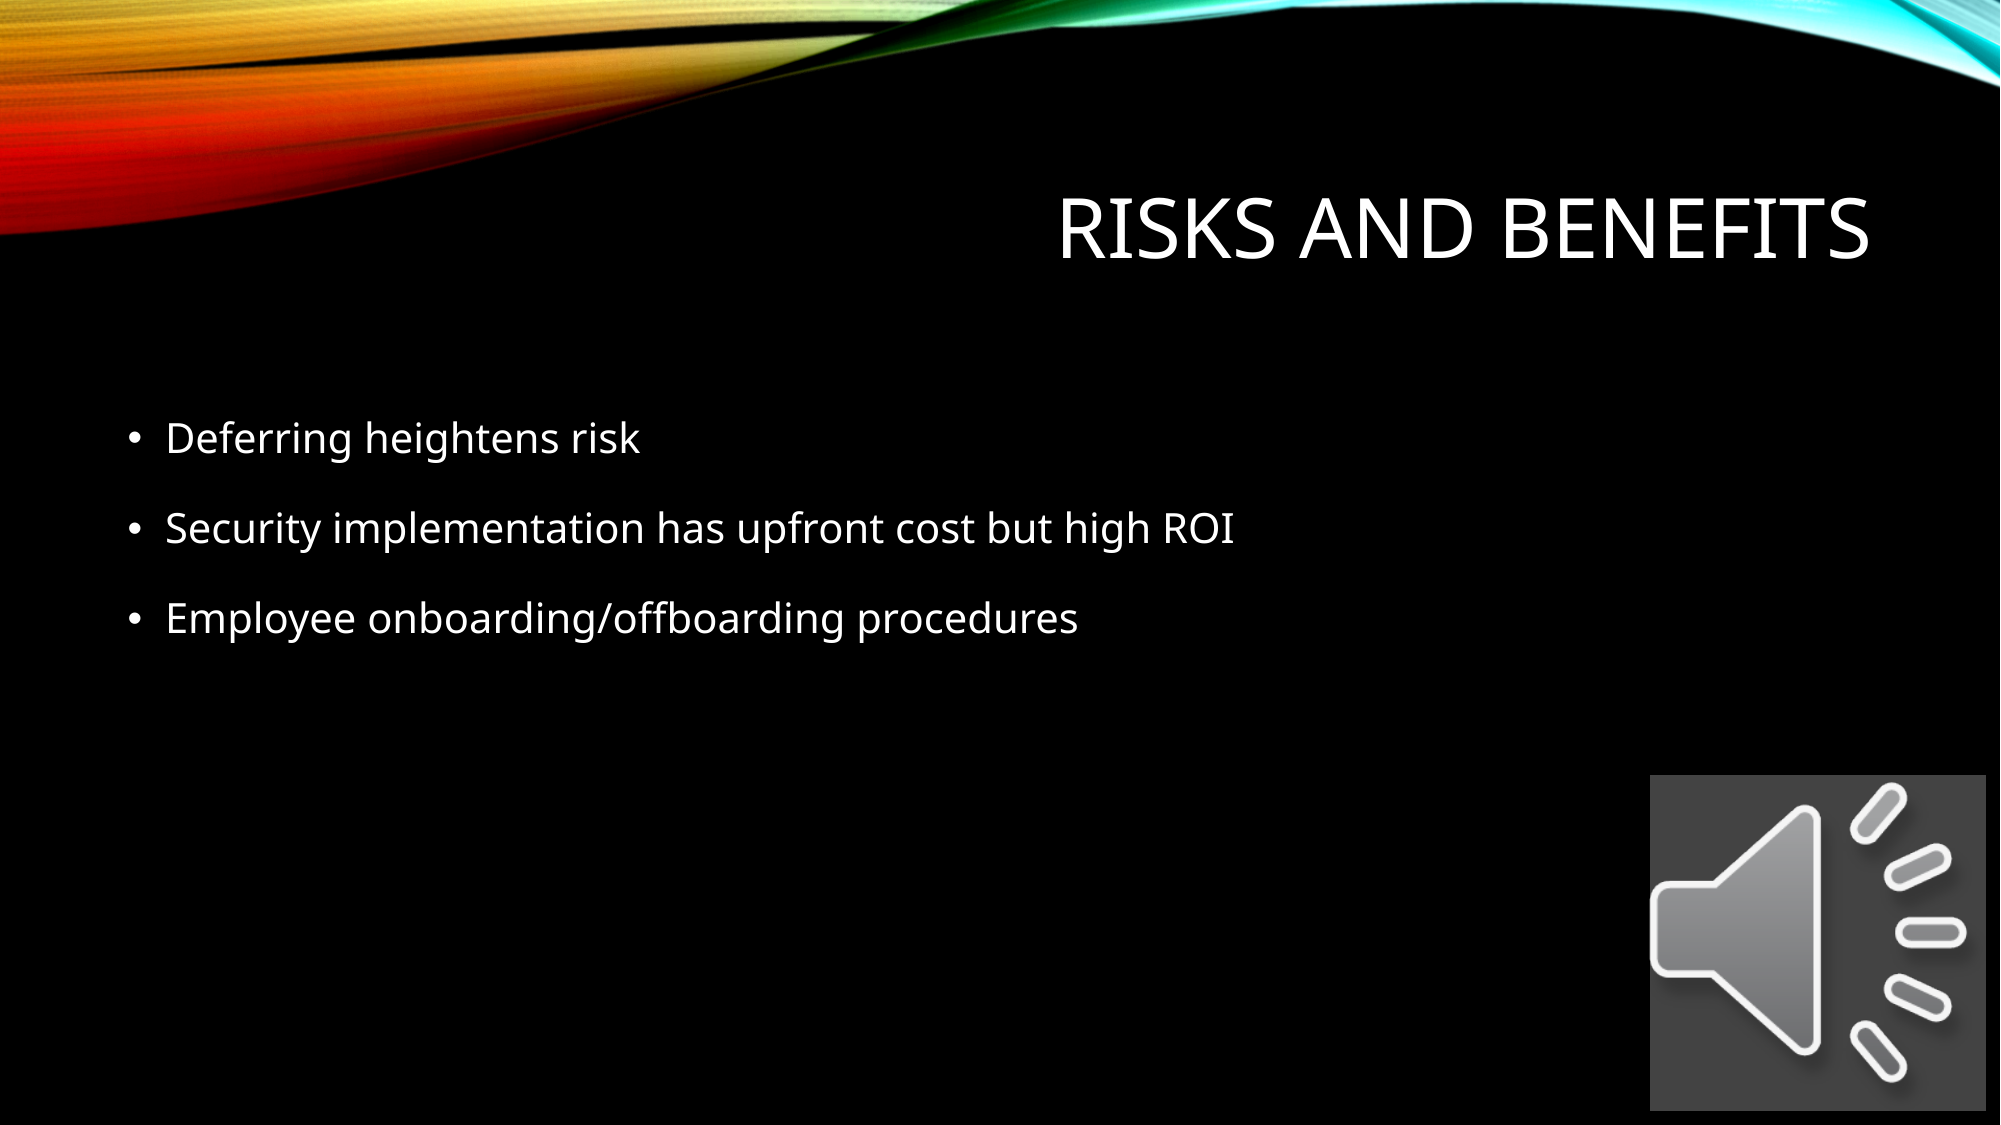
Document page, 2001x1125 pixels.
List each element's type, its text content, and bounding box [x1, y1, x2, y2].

picture [1648, 773, 1987, 1112]
list Deferring heightens risk Security implementation has upfront cost but high ROI Employee onboarding/offboarding procedures [112, 360, 1888, 1021]
title RISKS AND BENEFITS [474, 125, 1888, 338]
picture [0, 0, 2000, 237]
